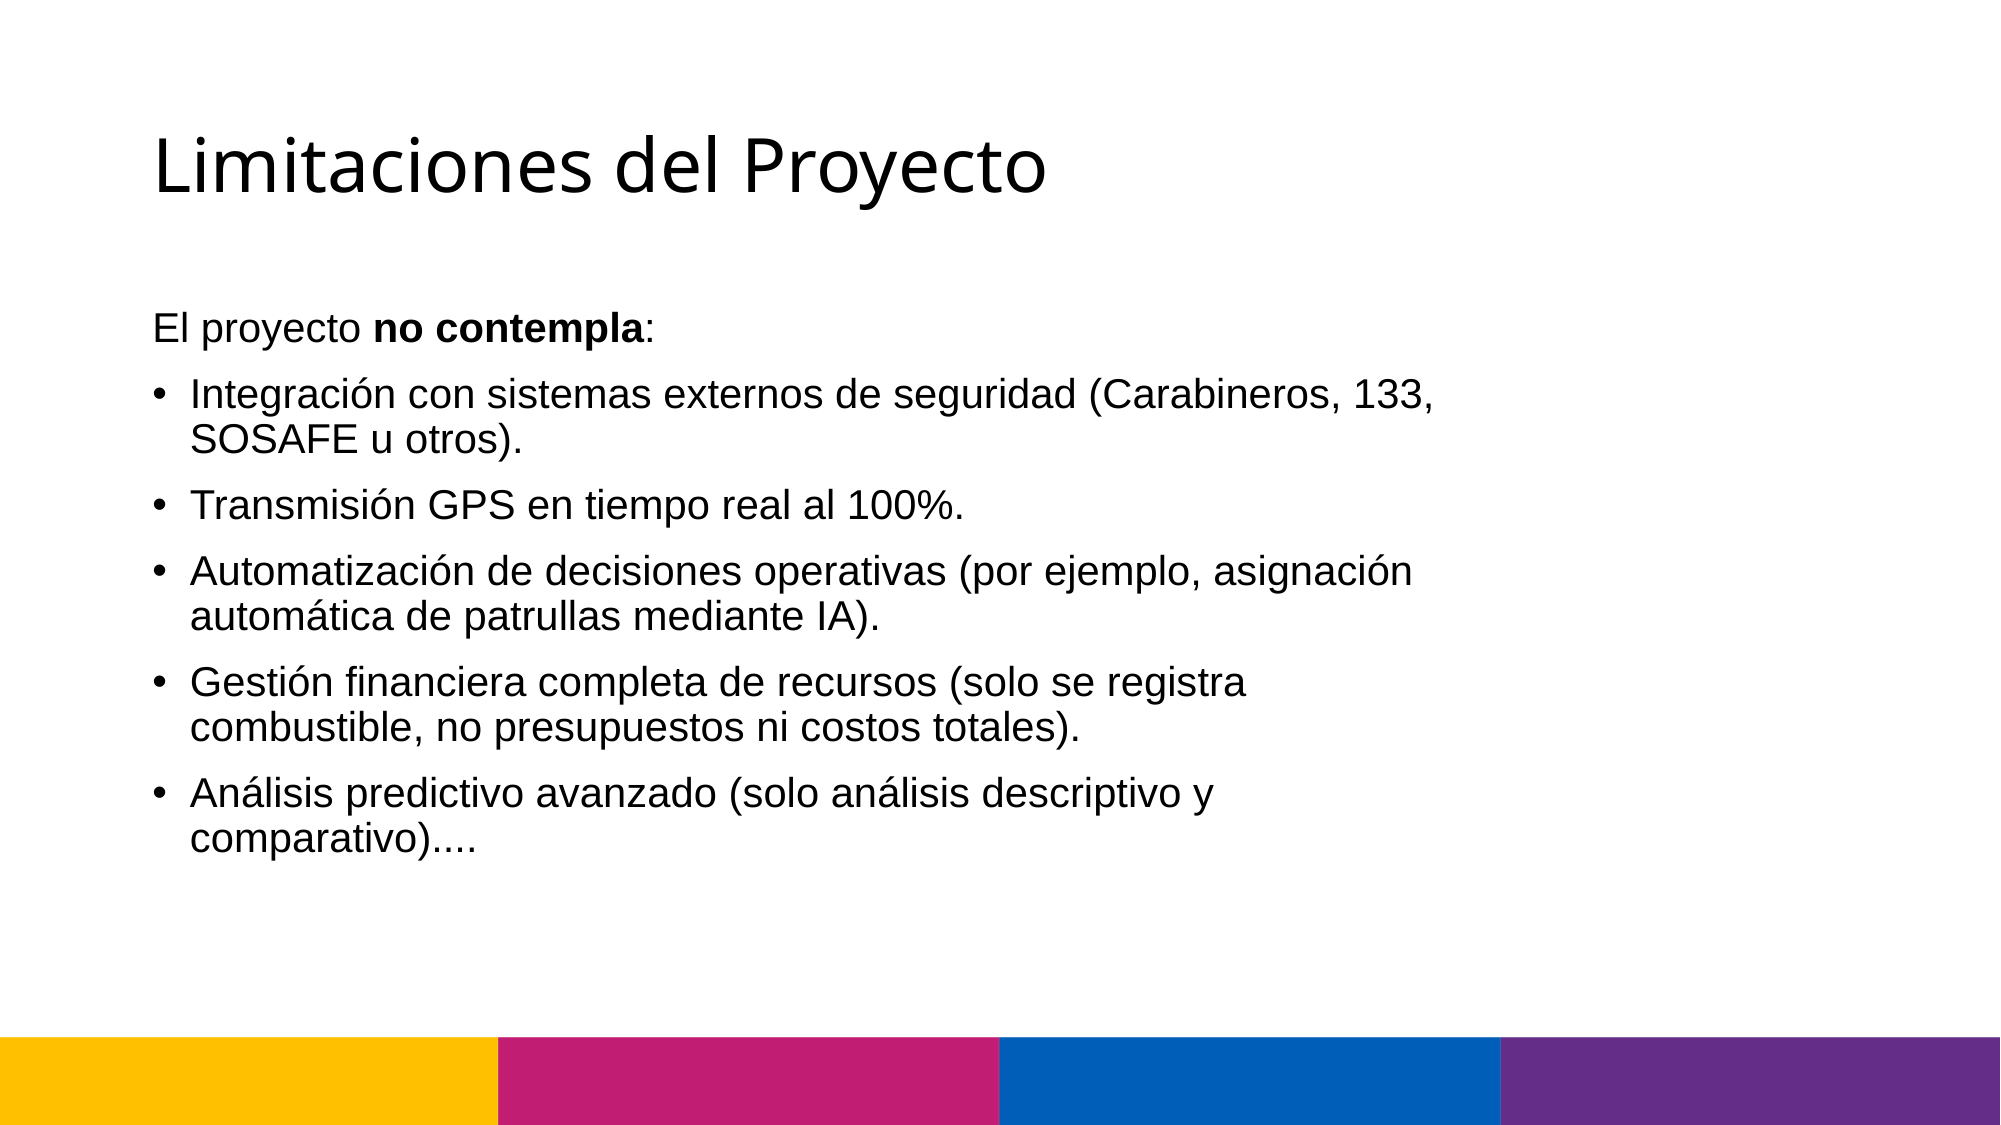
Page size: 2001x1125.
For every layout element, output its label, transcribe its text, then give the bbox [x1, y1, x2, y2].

list El proyecto no contempla: Integración con sistemas externos de seguridad (Carabineros, 133, SOSAFE u otros). Transmisión GPS en tiempo real al 100%. Automatización de decisiones operativas (por ejemplo, asignación automática de patrullas mediante IA). Gestión financiera completa de recursos (solo se registra combustible, no presupuestos ni costos totales). Análisis predictivo avanzado (solo análisis descriptivo y comparativo).... [137, 299, 1455, 1014]
picture [0, 1036, 2000, 1125]
title Limitaciones del Proyecto [137, 59, 1863, 278]
